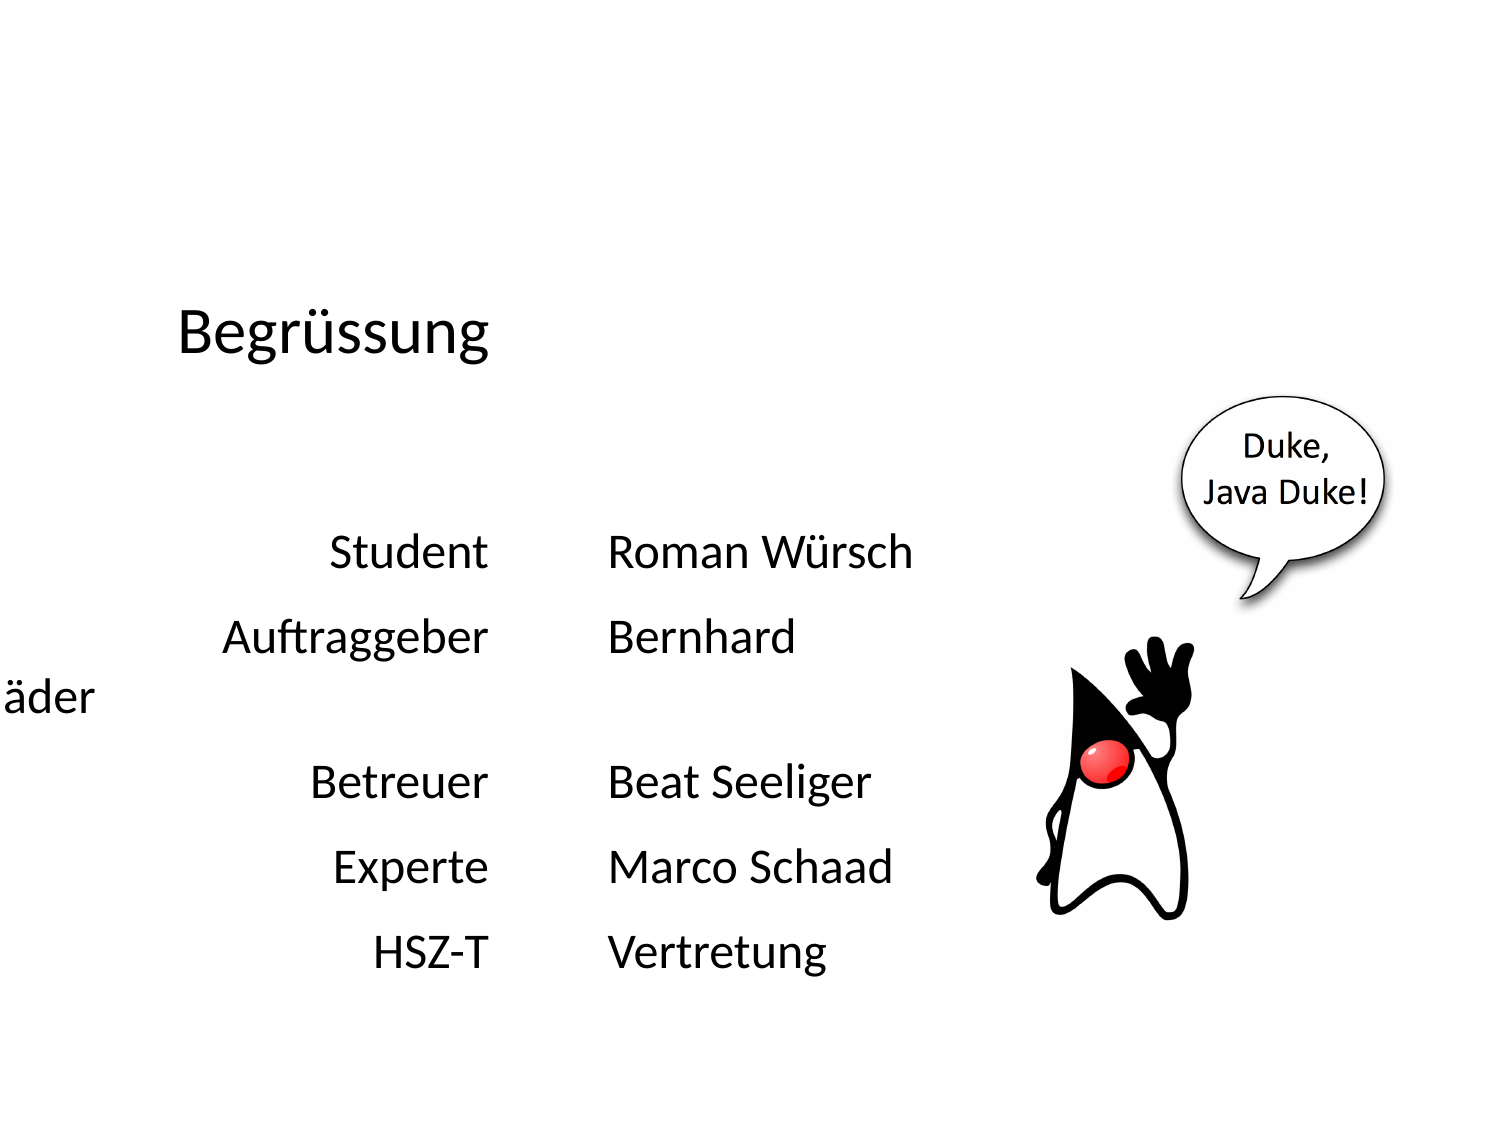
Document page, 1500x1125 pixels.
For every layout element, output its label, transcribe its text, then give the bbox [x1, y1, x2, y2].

text_box Begrüssung [162, 279, 950, 374]
picture [1036, 385, 1401, 922]
text_box Student Roman Würsch Auftraggeber Bernhard Mäder Betreuer Beat Seeliger Experte Marco Schaad HSZ-T Vertretung [0, 510, 958, 986]
